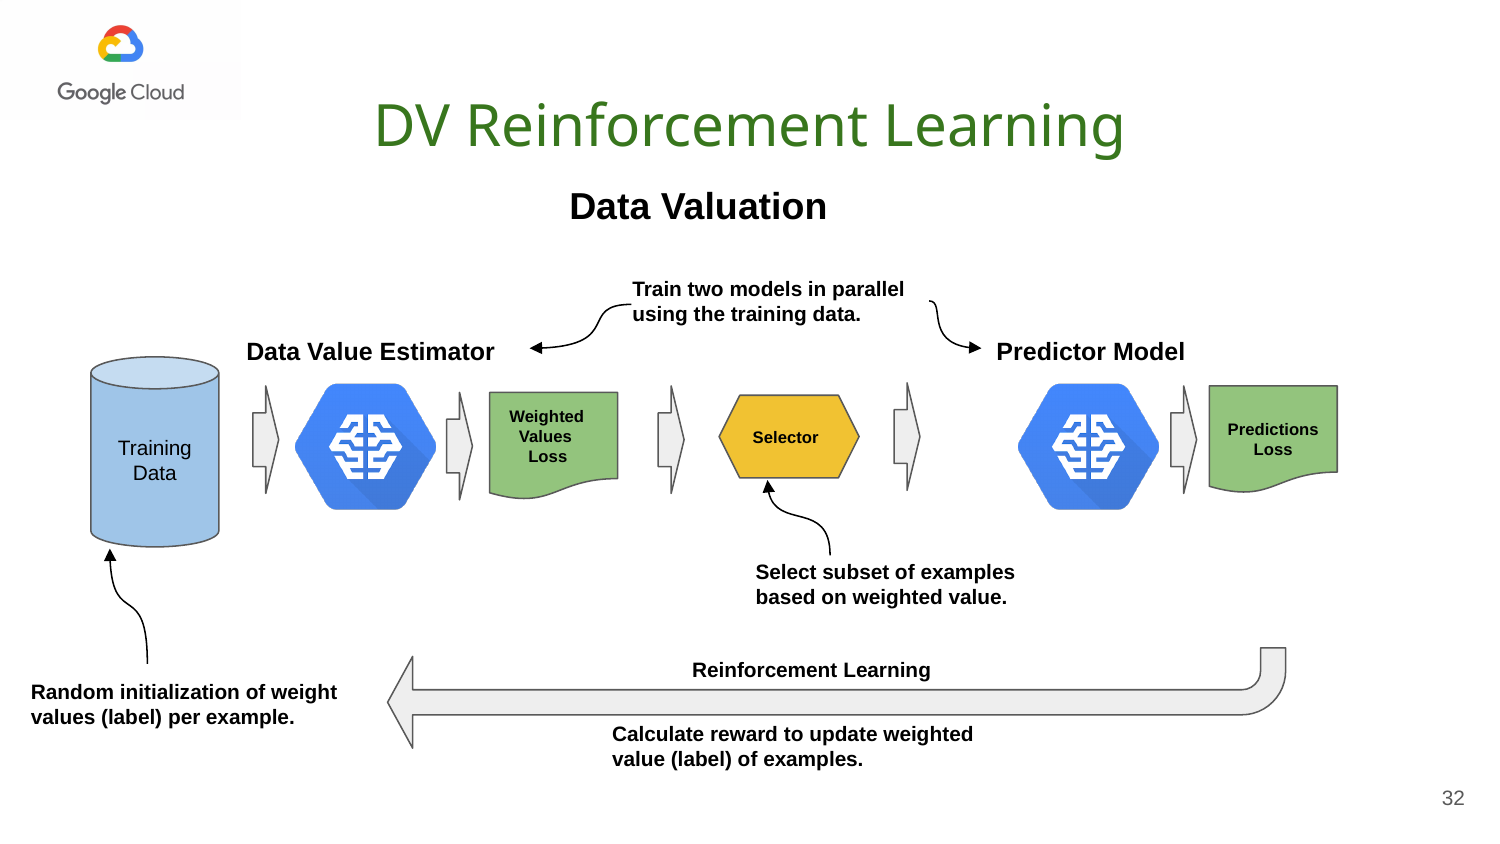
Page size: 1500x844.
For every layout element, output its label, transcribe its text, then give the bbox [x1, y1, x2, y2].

text_box Predictor Model [981, 320, 1222, 377]
picture [294, 375, 436, 517]
text_box Selector [719, 395, 860, 478]
text_box [252, 385, 279, 494]
text_box [894, 382, 920, 491]
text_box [529, 304, 632, 349]
text_box Reinforcement Learning [677, 641, 976, 690]
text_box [70, 587, 187, 626]
text_box Training Data [90, 356, 219, 547]
picture [1017, 375, 1159, 517]
text_box Predictions Loss [1209, 385, 1338, 492]
text_box Data Value Estimator [231, 320, 530, 377]
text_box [928, 300, 982, 349]
title DV Reinforcement Learning [51, 72, 1449, 167]
text_box [658, 385, 685, 494]
text_box Weighted Values Loss [489, 392, 618, 499]
text_box [387, 647, 1286, 749]
text_box Data Valuation [554, 166, 976, 232]
text_box Random initialization of weight values (label) per example. [15, 663, 362, 758]
text_box [1170, 385, 1197, 494]
picture [0, 0, 241, 121]
text_box [446, 392, 473, 500]
text_box Train two models in parallel using the training data. [617, 260, 951, 331]
text_box Calculate reward to update weighted value (label) of examples. [596, 706, 993, 800]
text_box Select subset of examples based on weighted value. [740, 543, 1074, 614]
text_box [760, 486, 837, 550]
text_box ‹#› [1389, 764, 1480, 830]
